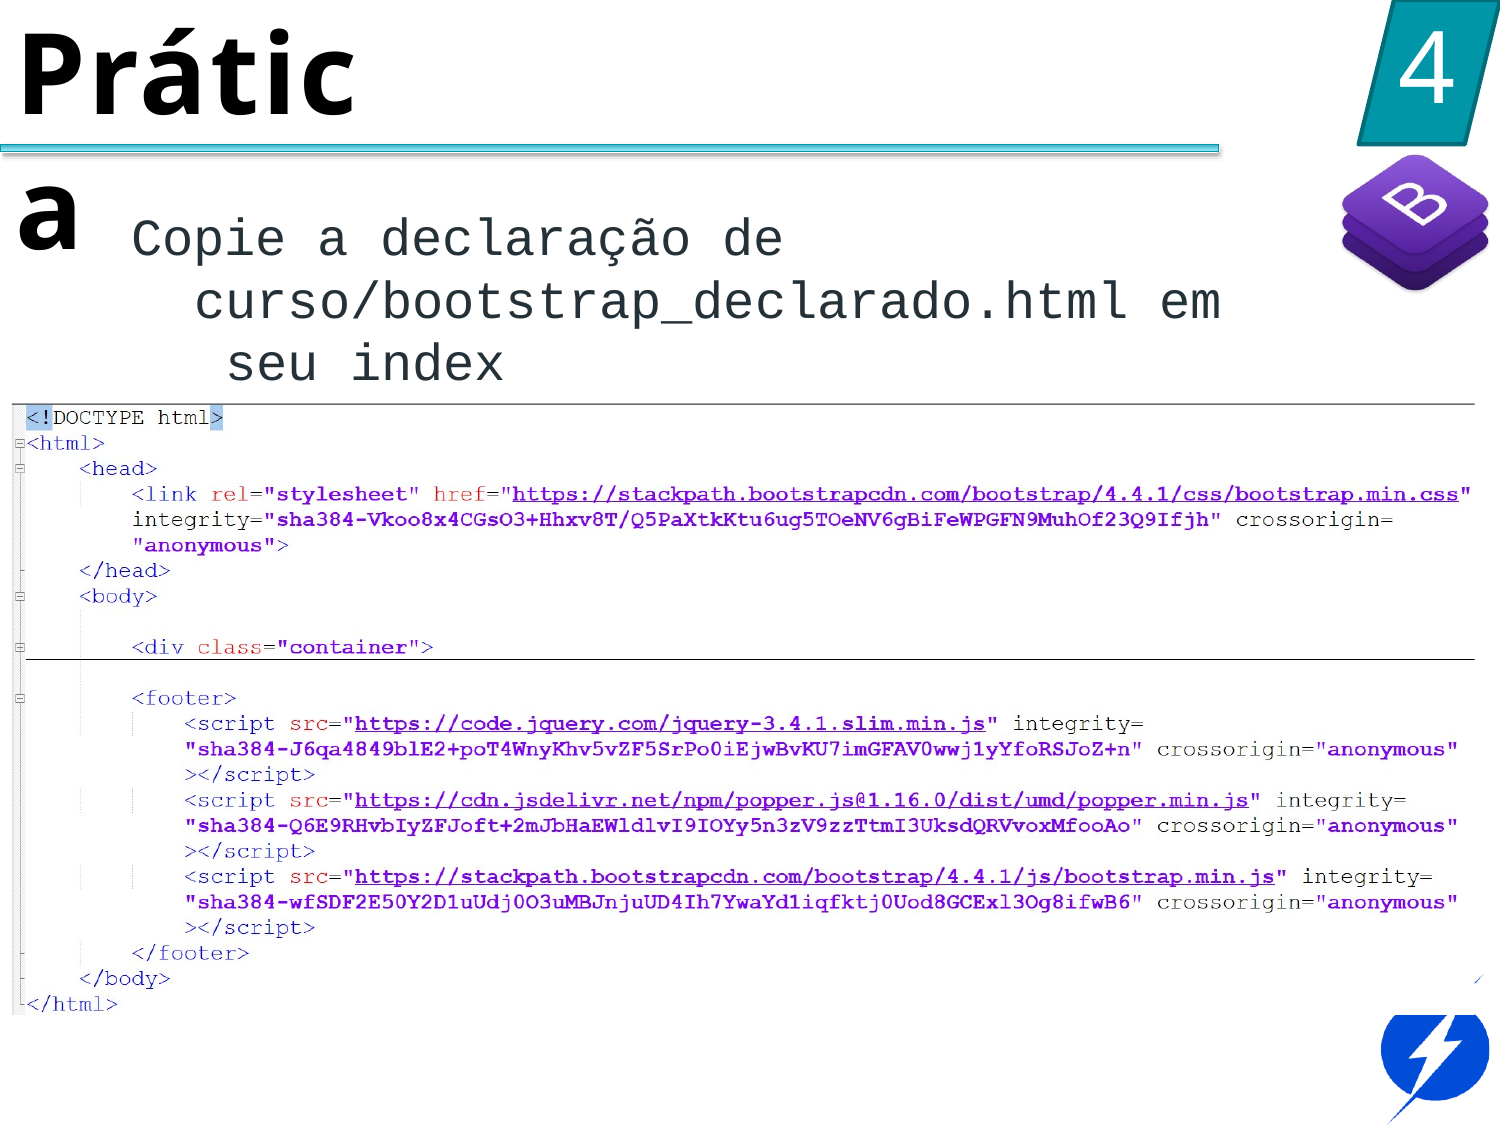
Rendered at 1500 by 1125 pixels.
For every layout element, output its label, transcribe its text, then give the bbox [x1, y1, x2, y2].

text_box Prática [12, 0, 399, 140]
text_box [11, 403, 1475, 1015]
text_box [1380, 973, 1490, 1125]
text_box Copie a declaração de curso/bootstrap_declarado.html em seu index [129, 201, 1228, 391]
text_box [0, 141, 1226, 162]
text_box [1339, 153, 1491, 295]
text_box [1356, 0, 1500, 149]
text_box Prática [12, 170, 399, 273]
